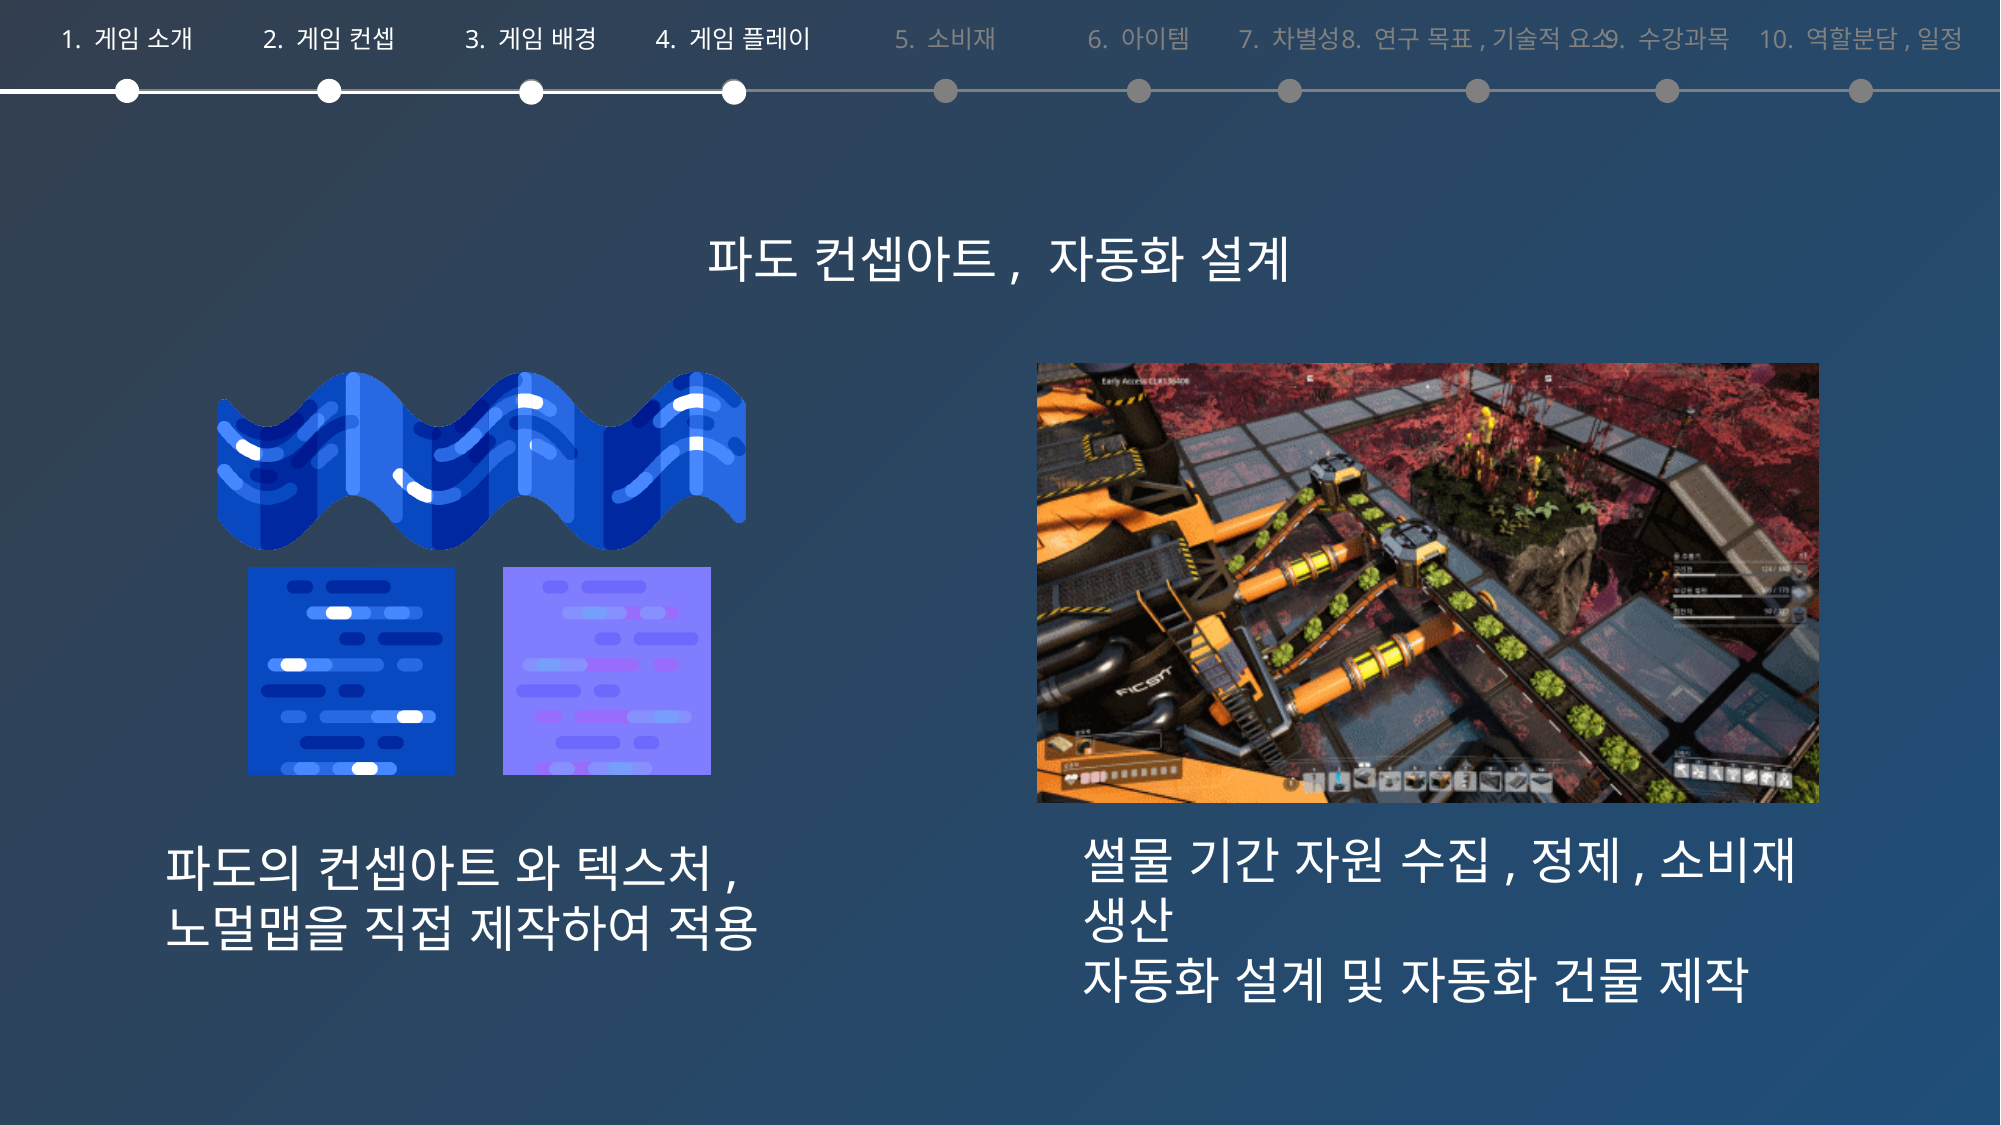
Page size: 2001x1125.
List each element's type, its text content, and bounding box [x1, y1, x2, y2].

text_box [1077, 91, 1201, 103]
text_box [646, 16, 821, 90]
picture [248, 567, 455, 775]
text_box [1756, 91, 1966, 103]
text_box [1228, 91, 1340, 103]
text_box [1756, 16, 1966, 90]
text_box 파도 컨셉아트, 자동화 설계 [692, 220, 1307, 296]
picture [503, 567, 711, 775]
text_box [1077, 16, 1201, 90]
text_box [253, 93, 405, 103]
picture [1037, 363, 1819, 803]
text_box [884, 91, 1007, 103]
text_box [646, 91, 821, 103]
text_box 썰물 기간 자원 수집,정제,소비재 생산 자동화 설계 및 자동화 건물 제작 [1067, 821, 1849, 1017]
text_box 파도의 컨셉아트 와 텍스처,노멀맵을 직접 제작하여 적용 [151, 829, 933, 965]
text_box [1594, 16, 1740, 90]
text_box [253, 16, 405, 92]
picture [217, 372, 746, 550]
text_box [1340, 91, 1594, 103]
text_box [455, 93, 607, 103]
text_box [1340, 16, 1594, 90]
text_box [1594, 91, 1740, 103]
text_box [1228, 16, 1340, 90]
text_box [884, 16, 1007, 90]
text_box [455, 16, 607, 90]
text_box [51, 93, 203, 103]
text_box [51, 16, 203, 92]
